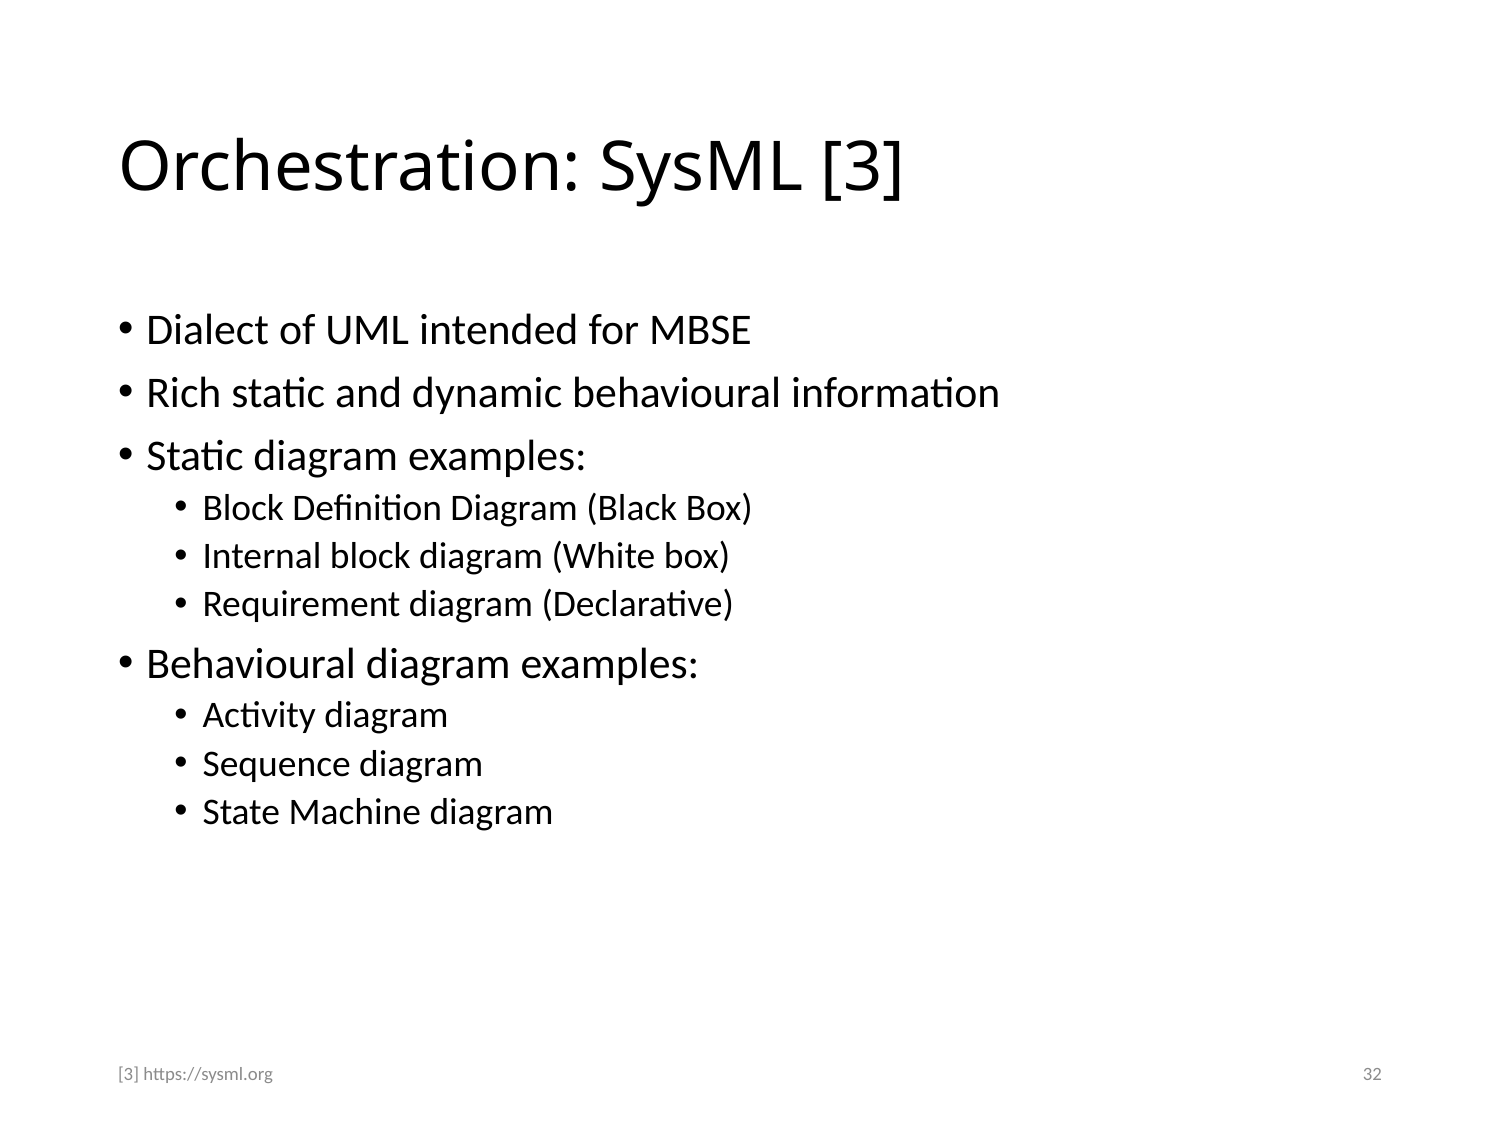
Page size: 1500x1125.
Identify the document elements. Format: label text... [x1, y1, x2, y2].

slide_number 32 [1321, 1042, 1397, 1103]
footer [3] https://sysml.org [103, 1042, 1321, 1103]
list Dialect of UML intended for MBSE Rich static and dynamic behavioural information Static diagram examples: Block Definition Diagram (Black Box) Internal block diagram (White box) Requirement diagram (Declarative) Behavioural diagram examples: Activity diagram Sequence diagram State Machine diagram [103, 299, 1397, 1014]
title Orchestration: SysML [3] [103, 59, 1397, 278]
